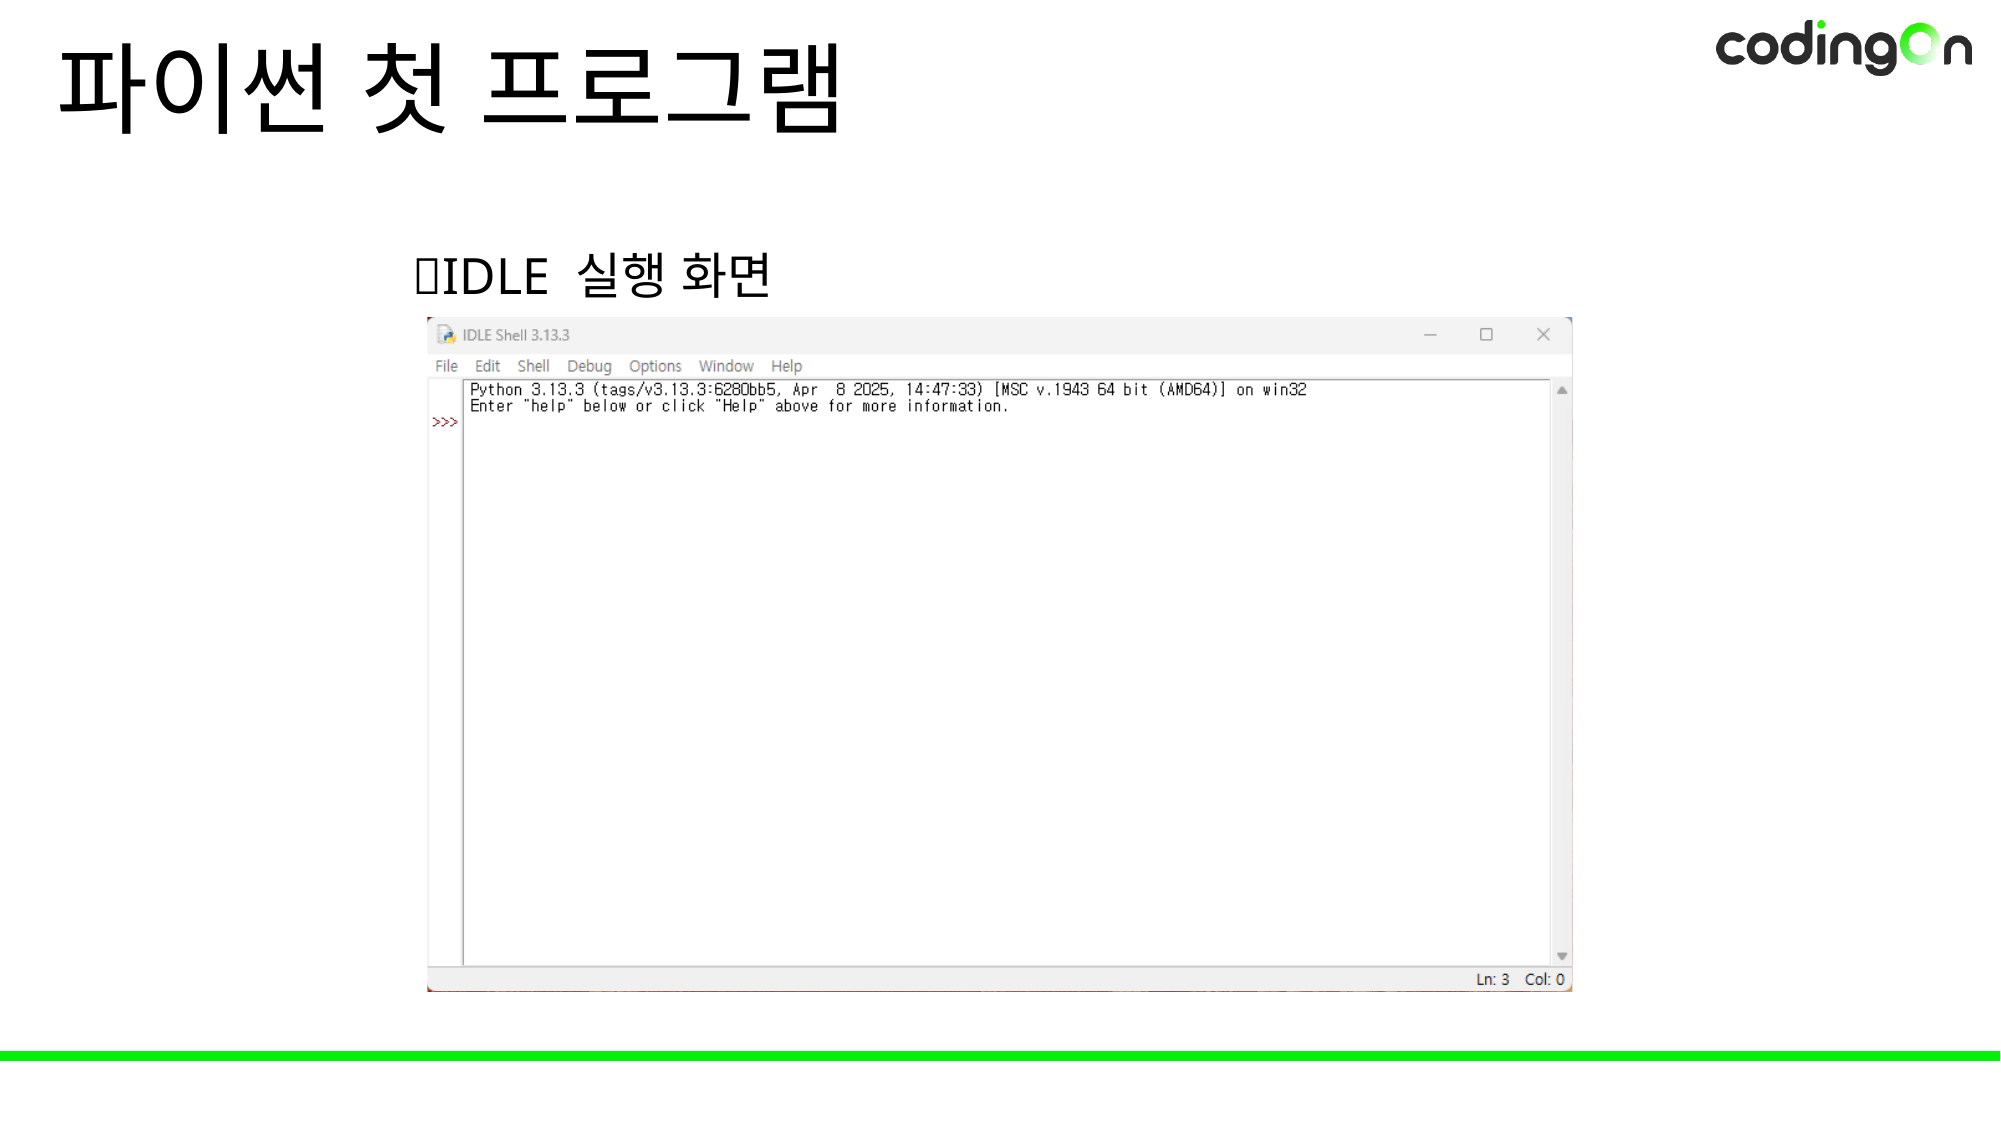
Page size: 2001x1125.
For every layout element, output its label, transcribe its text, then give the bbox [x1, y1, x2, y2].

picture [427, 317, 1573, 992]
text_box ✅IDLE 실행 화면 [398, 206, 1450, 312]
picture [1767, 20, 1972, 76]
title 파이썬 첫 프로그램 [41, 0, 1767, 188]
